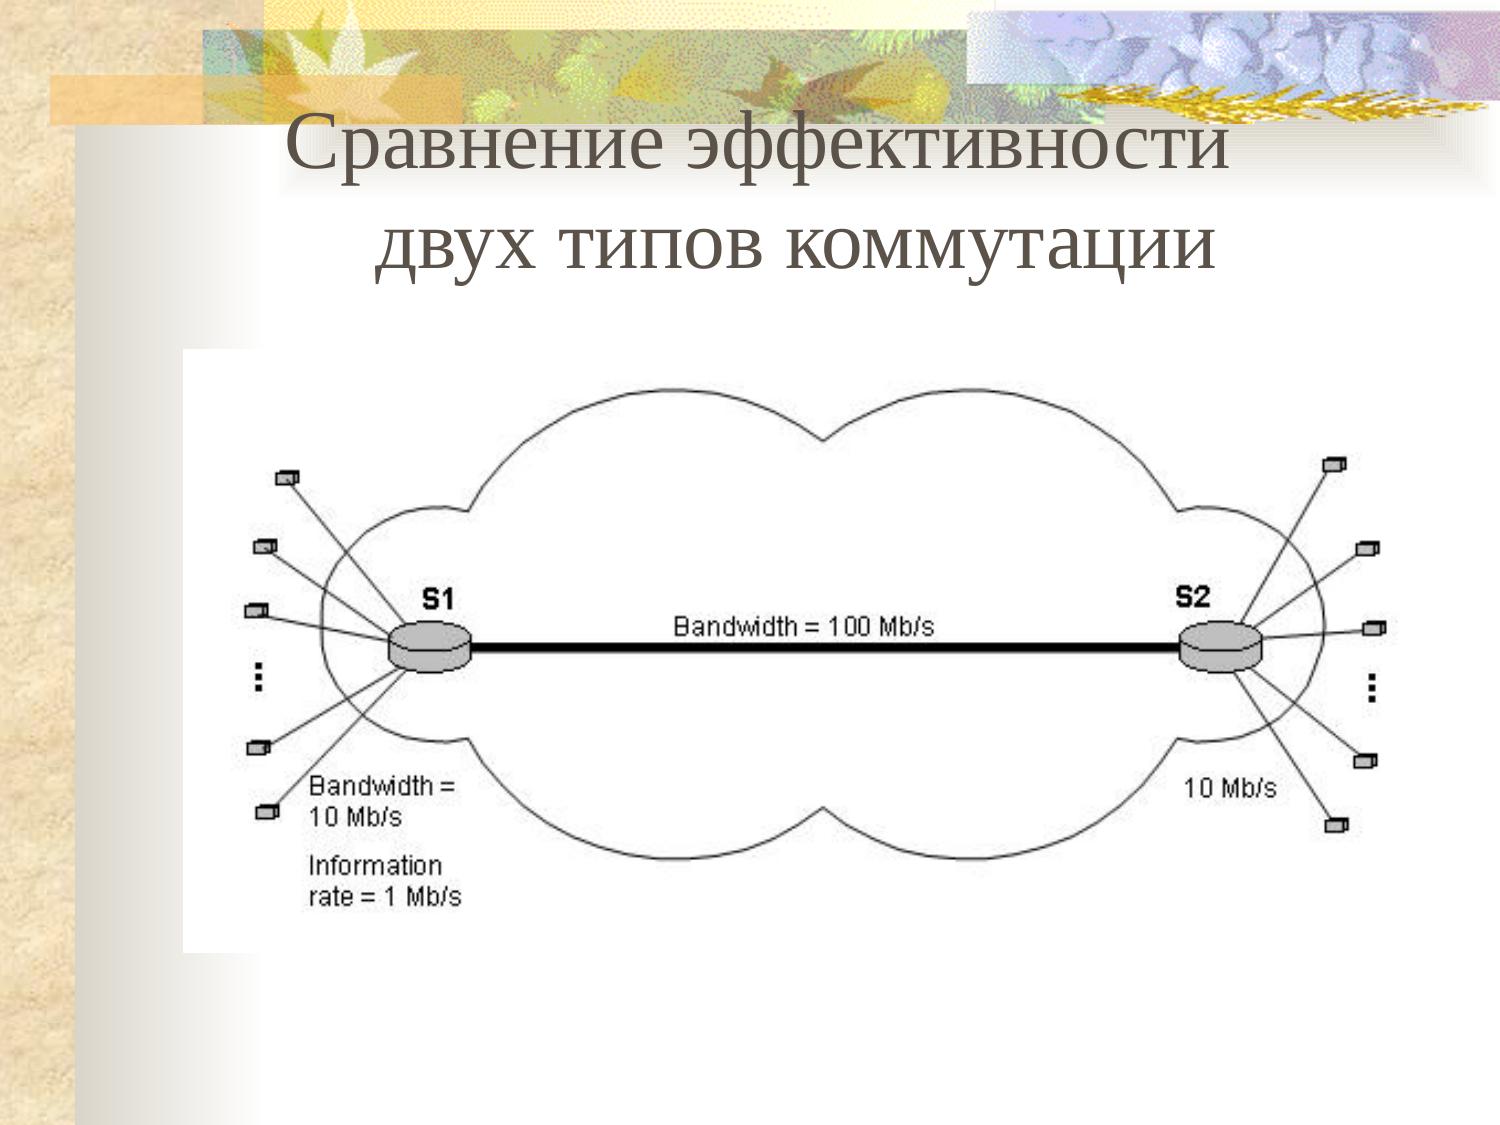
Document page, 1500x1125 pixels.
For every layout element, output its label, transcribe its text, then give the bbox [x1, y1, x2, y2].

picture [0, 0, 1500, 1125]
picture [182, 348, 1430, 953]
text_box Сравнение эффективности двух типов коммутации [17, 78, 1500, 286]
